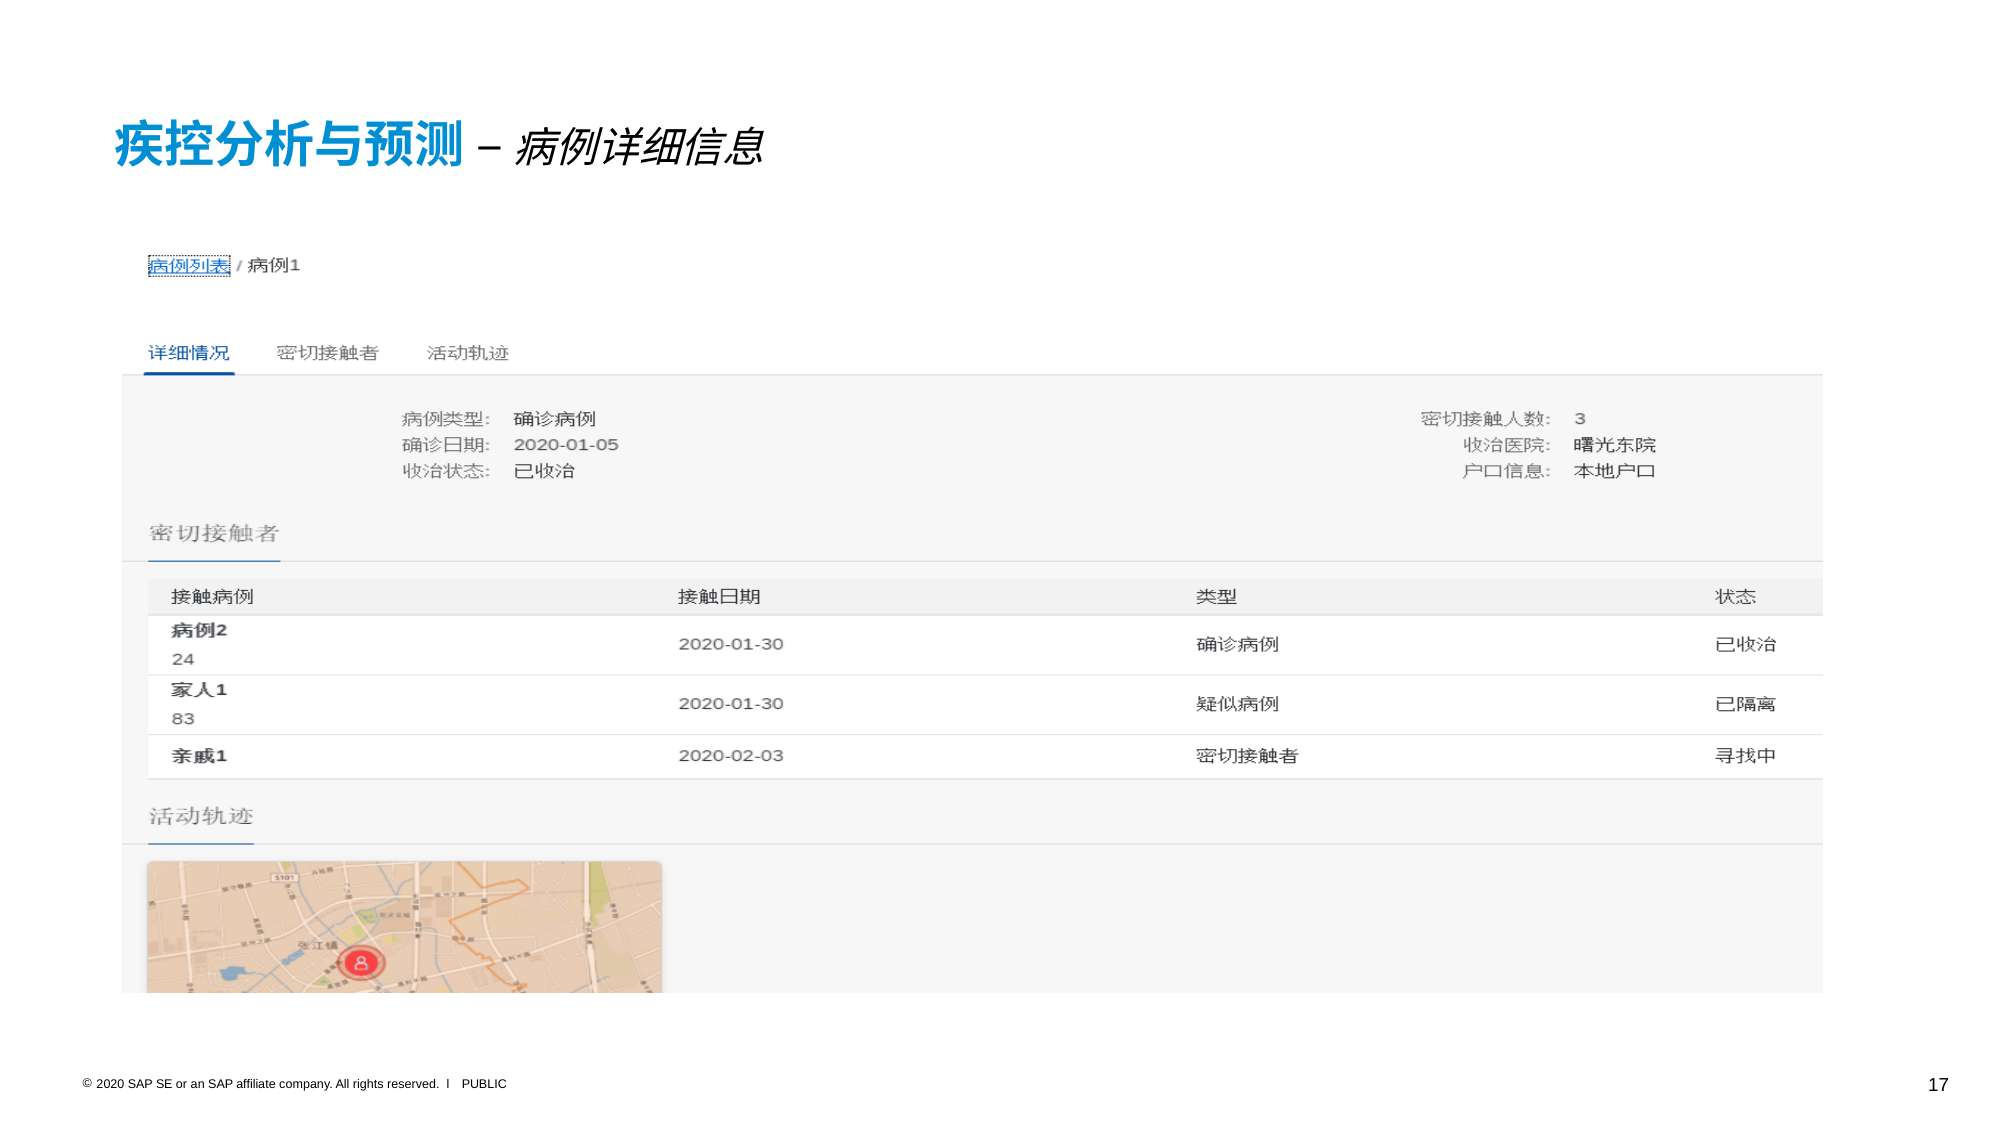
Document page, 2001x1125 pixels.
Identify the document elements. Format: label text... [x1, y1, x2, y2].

text_box 疾控分析与预测 – 病例详细信息 [99, 105, 854, 181]
picture [121, 240, 1823, 994]
